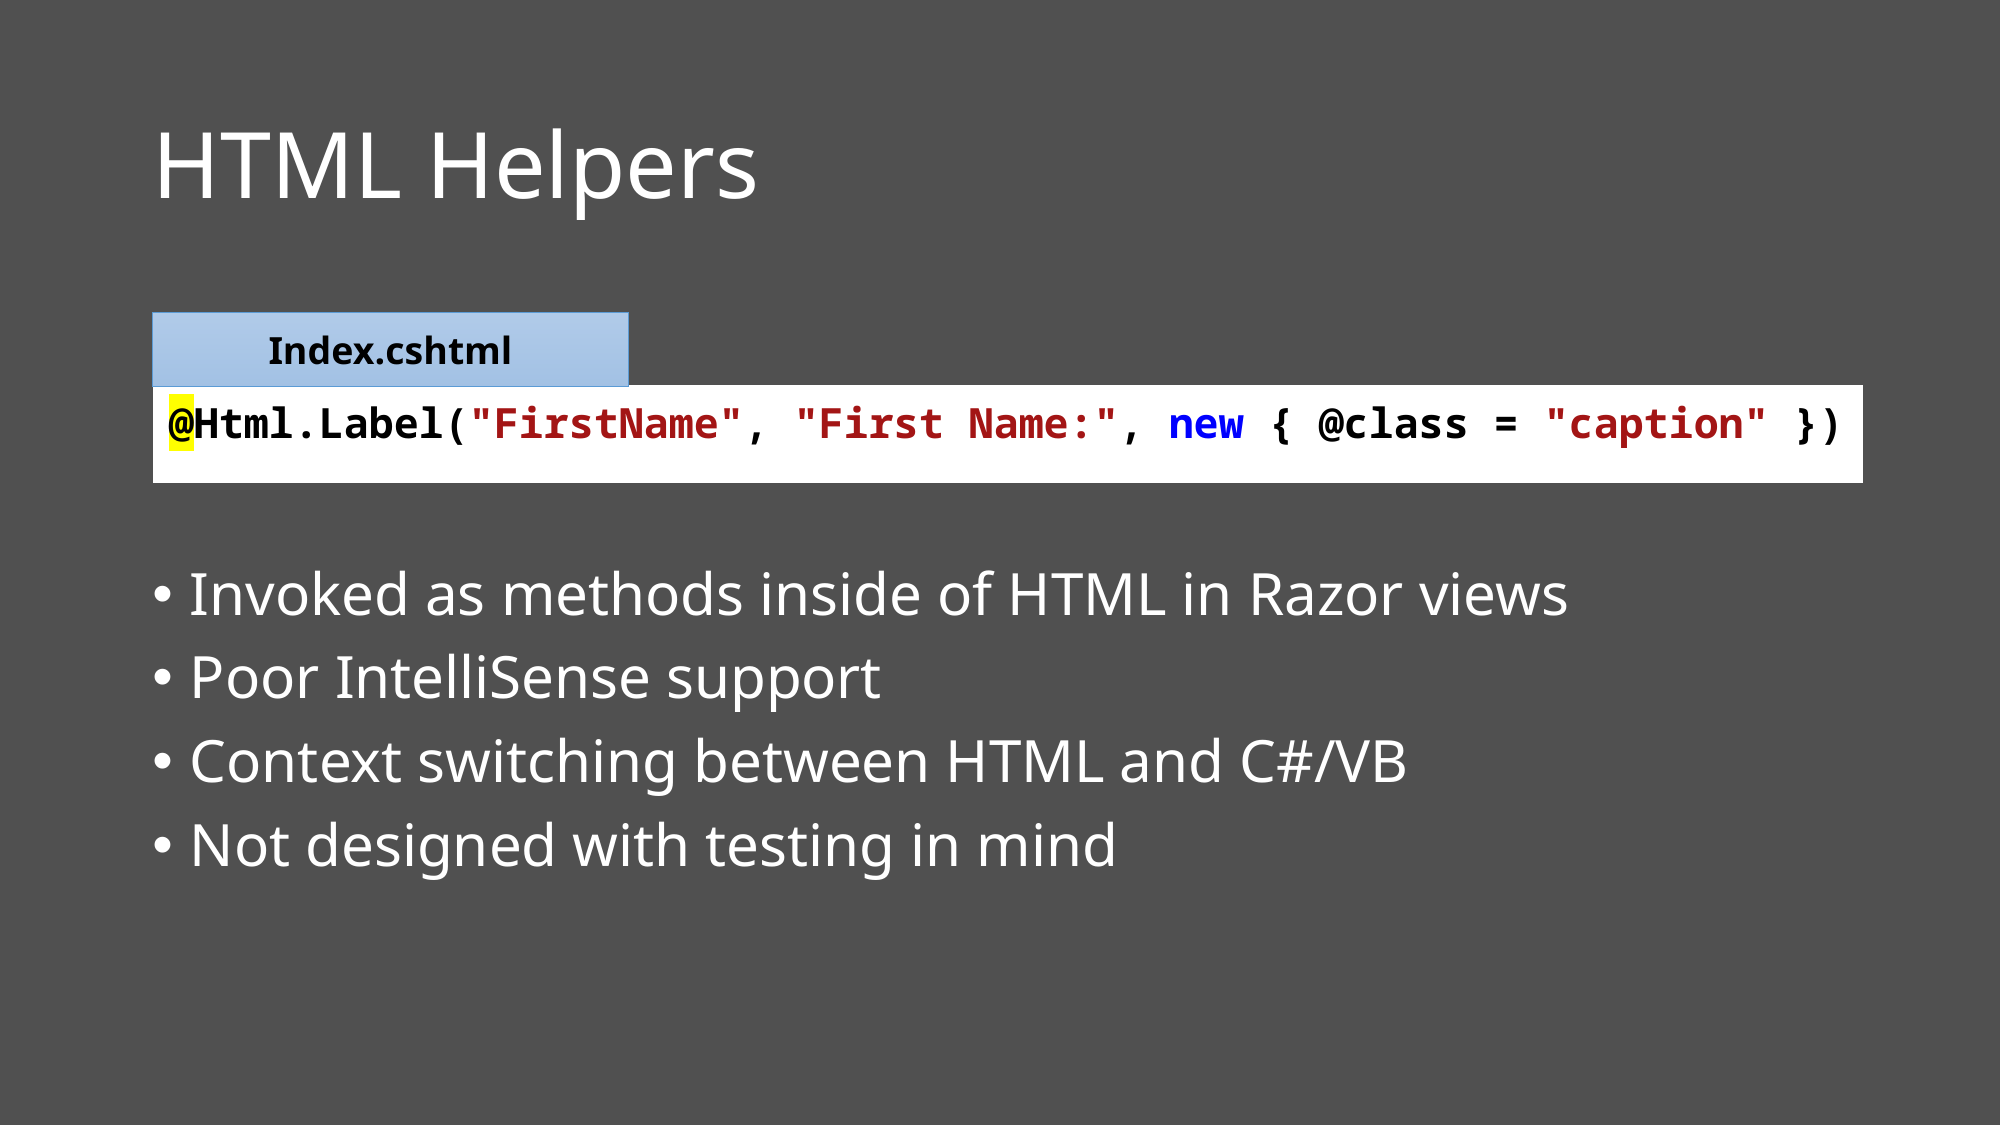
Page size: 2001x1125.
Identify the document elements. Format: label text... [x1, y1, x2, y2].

list Invoked as methods inside of HTML in Razor views Poor IntelliSense support Context switching between HTML and C#/VB Not designed with testing in mind [137, 299, 1863, 1014]
title HTML Helpers [137, 59, 1863, 278]
table_header @Html.Label("FirstName", "First Name:", new { @class = "caption" }) [155, 387, 1862, 481]
text_box Index.cshtml [152, 312, 629, 387]
